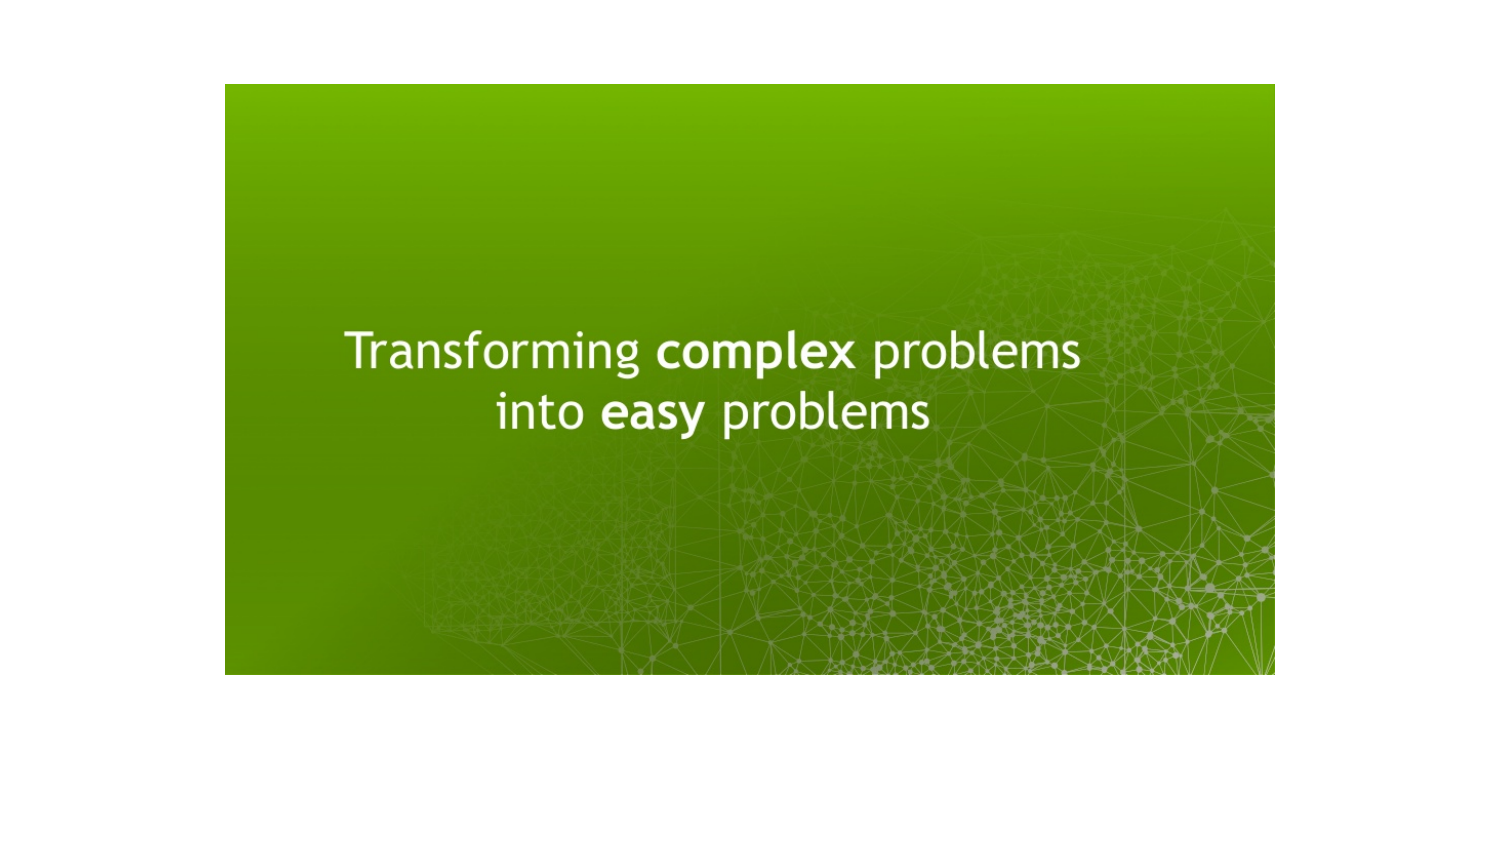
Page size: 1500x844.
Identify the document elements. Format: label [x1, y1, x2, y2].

picture [224, 84, 1276, 676]
